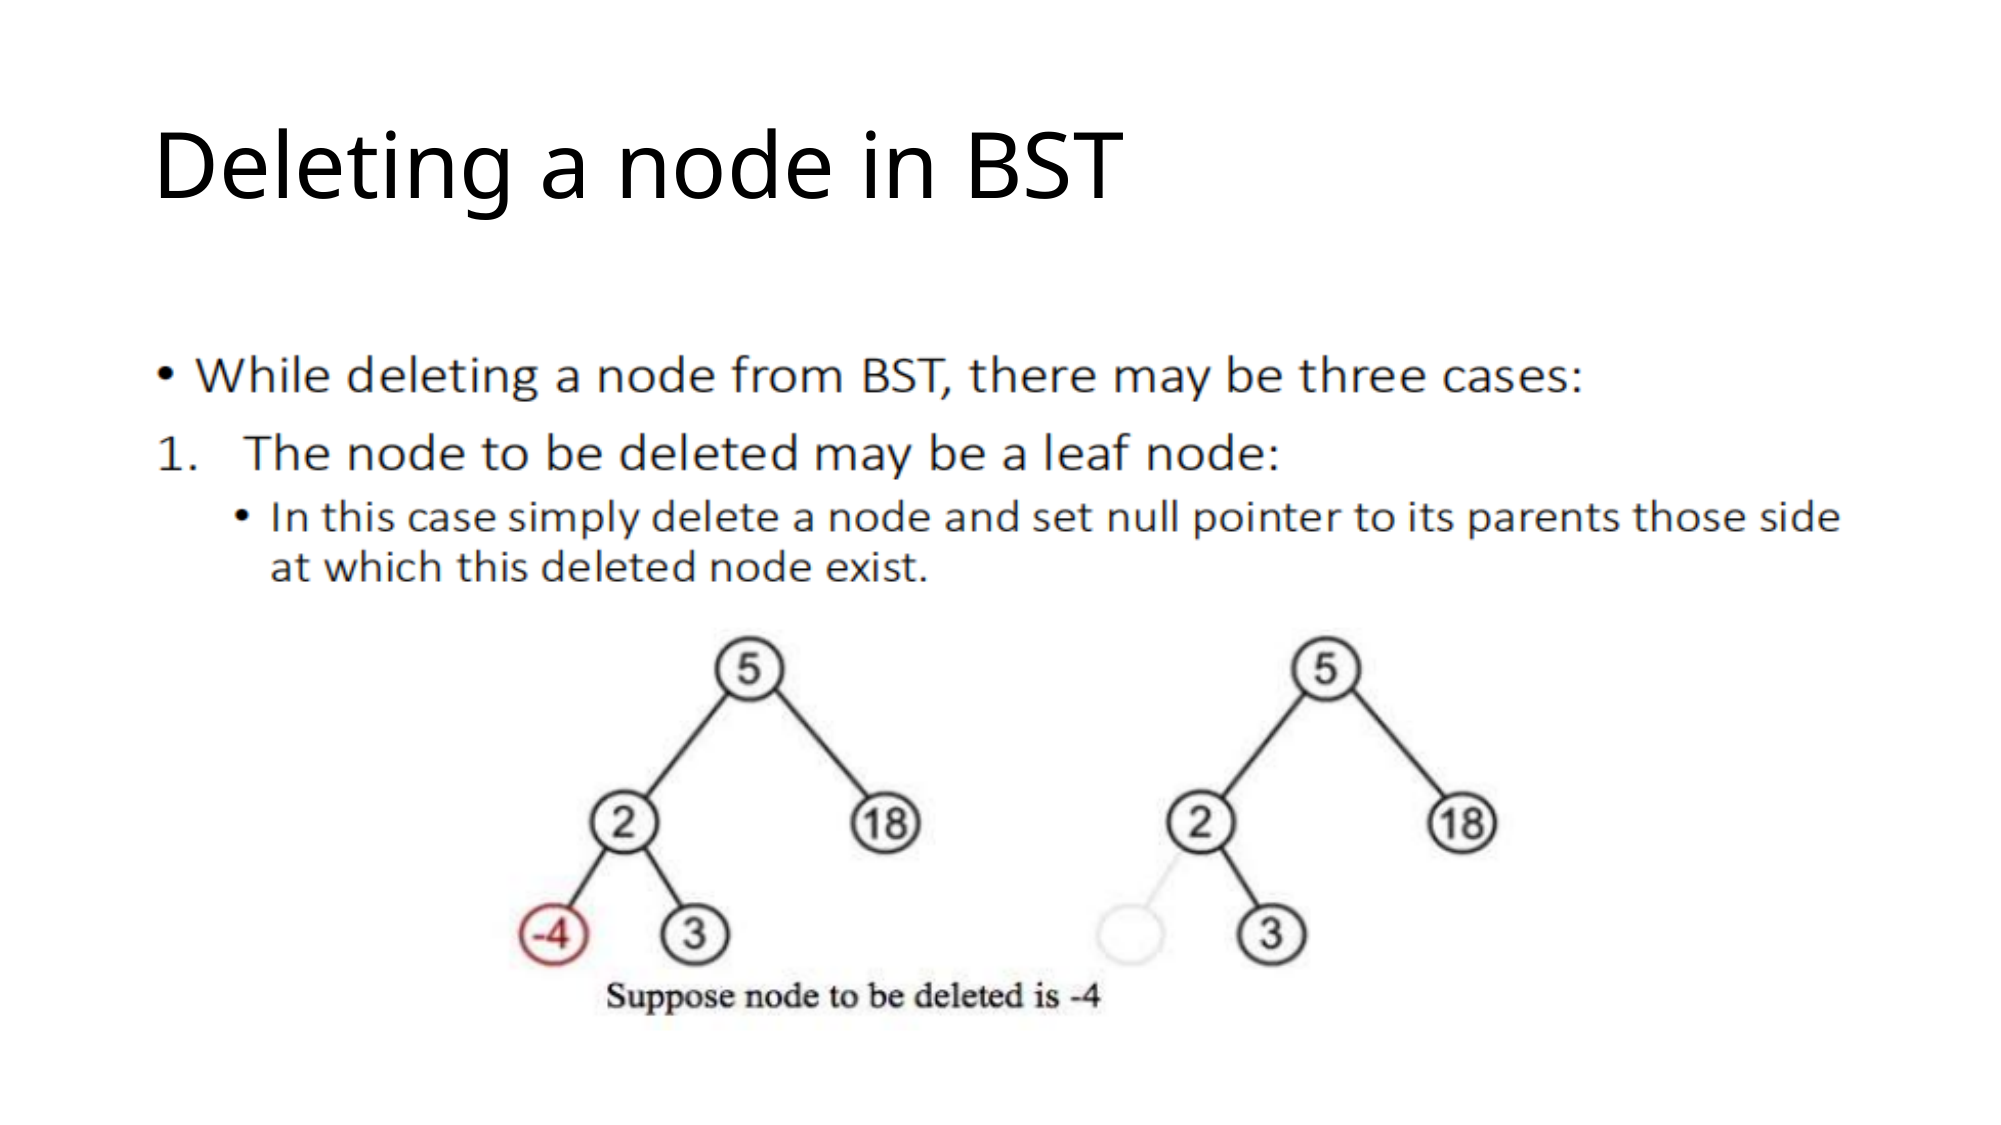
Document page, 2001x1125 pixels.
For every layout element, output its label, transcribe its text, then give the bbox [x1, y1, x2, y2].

title Deleting a node in BST [137, 59, 1863, 278]
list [137, 324, 1863, 1080]
